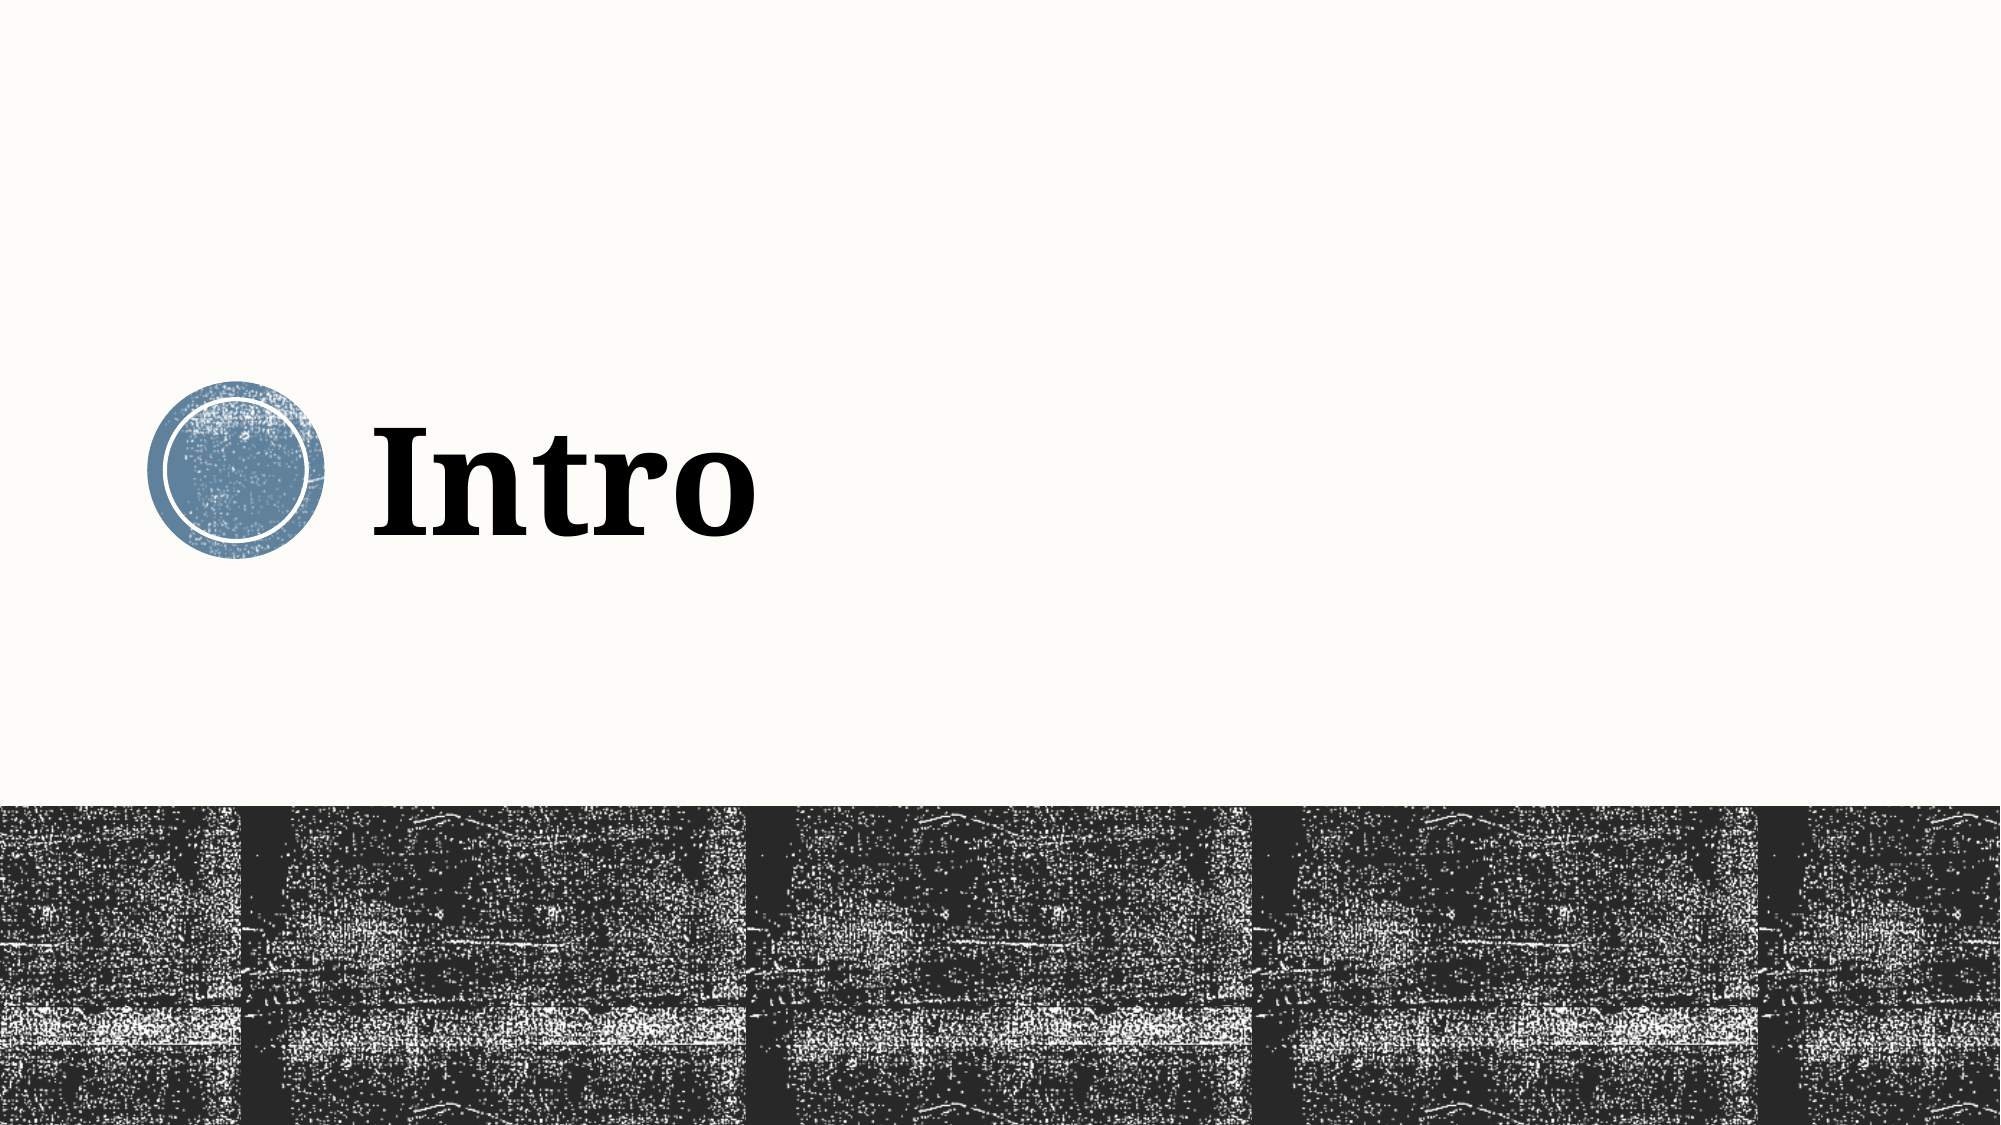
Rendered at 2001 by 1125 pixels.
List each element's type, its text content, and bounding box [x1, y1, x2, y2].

title Intro [355, 201, 1878, 779]
list [0, 806, 2000, 1125]
